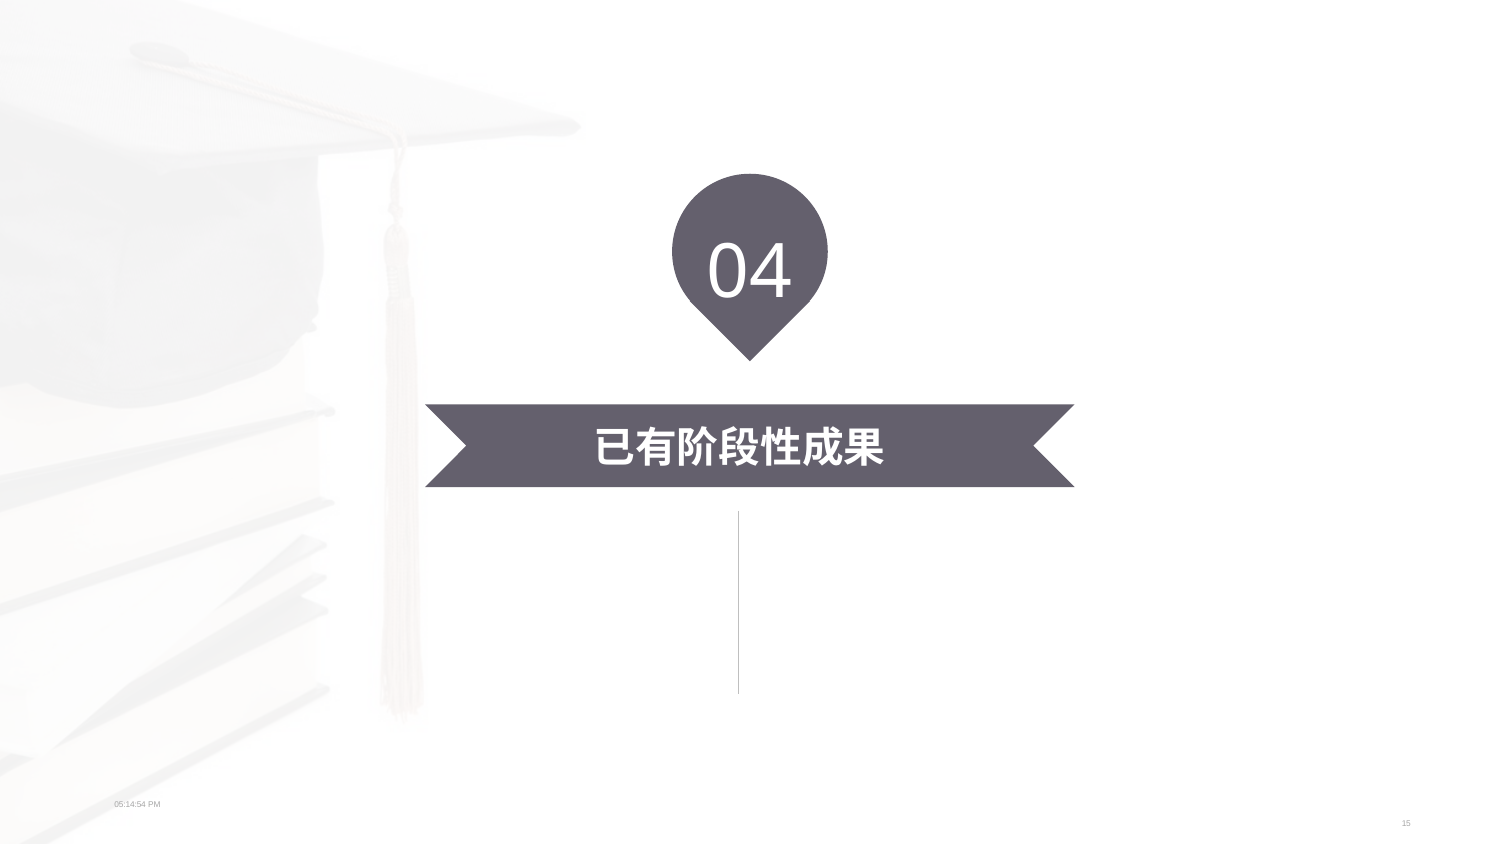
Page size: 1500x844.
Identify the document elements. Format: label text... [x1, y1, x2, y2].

text_box [422, 403, 1078, 489]
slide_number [103, 782, 441, 827]
text_box 04 [671, 172, 829, 363]
text_box 已有阶段性成果 [480, 412, 999, 478]
